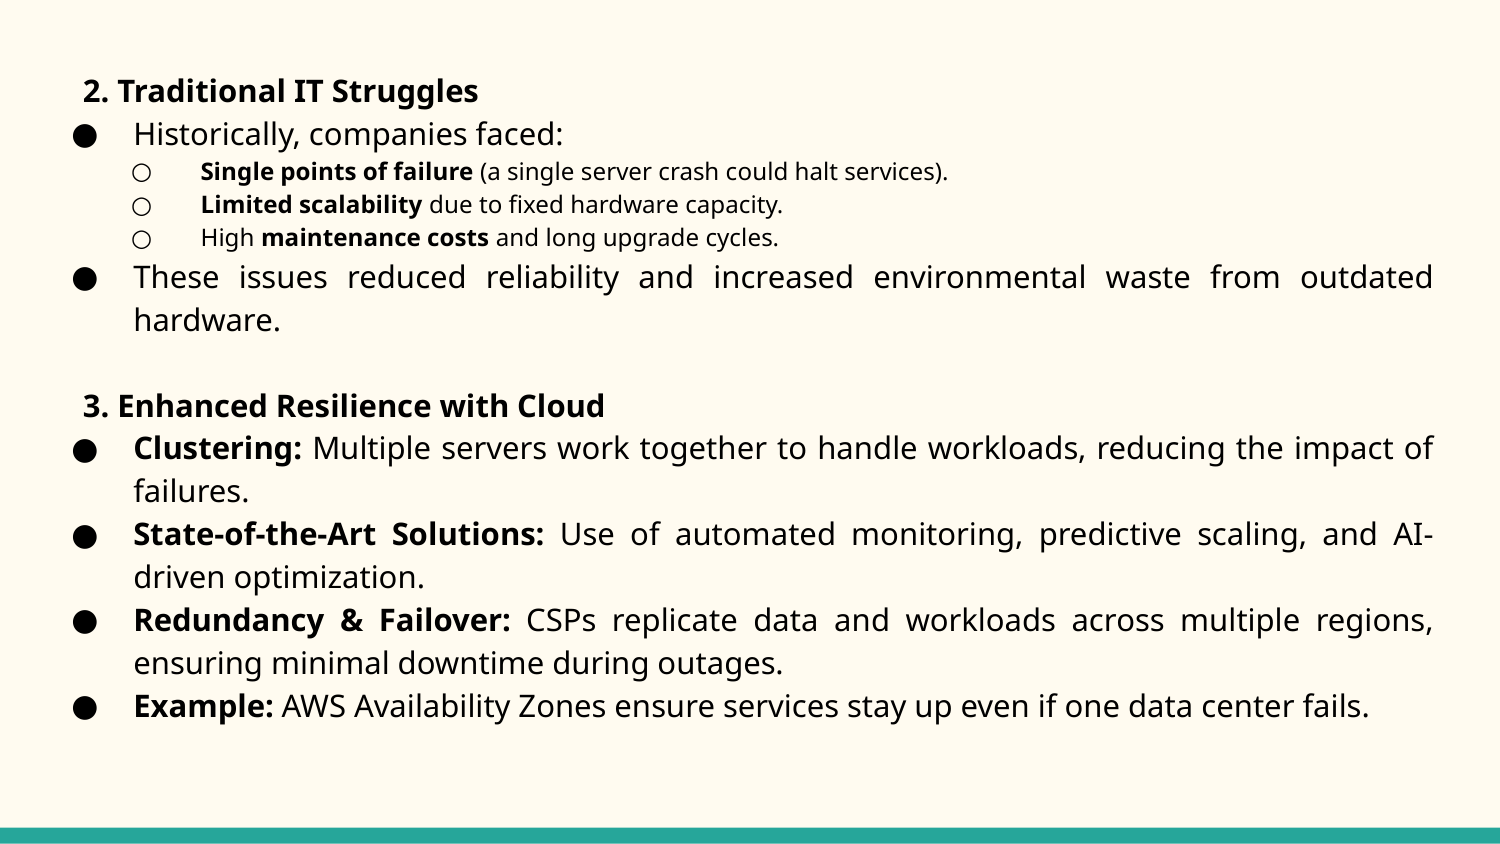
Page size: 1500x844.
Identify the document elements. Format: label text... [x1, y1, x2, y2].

list 2. Traditional IT Struggles Historically, companies faced: Single points of failure (a single server crash could halt services). Limited scalability due to fixed hardware capacity. High maintenance costs and long upgrade cycles. These issues reduced reliability and increased environmental waste from outdated hardware. 3. Enhanced Resilience with Cloud Clustering: Multiple servers work together to handle workloads, reducing the impact of failures. State-of-the-Art Solutions: Use of automated monitoring, predictive scaling, and AI-driven optimization. Redundancy & Failover: CSPs replicate data and workloads across multiple regions, ensuring minimal downtime during outages. Example: AWS Availability Zones ensure services stay up even if one data center fails. [51, 50, 1449, 750]
